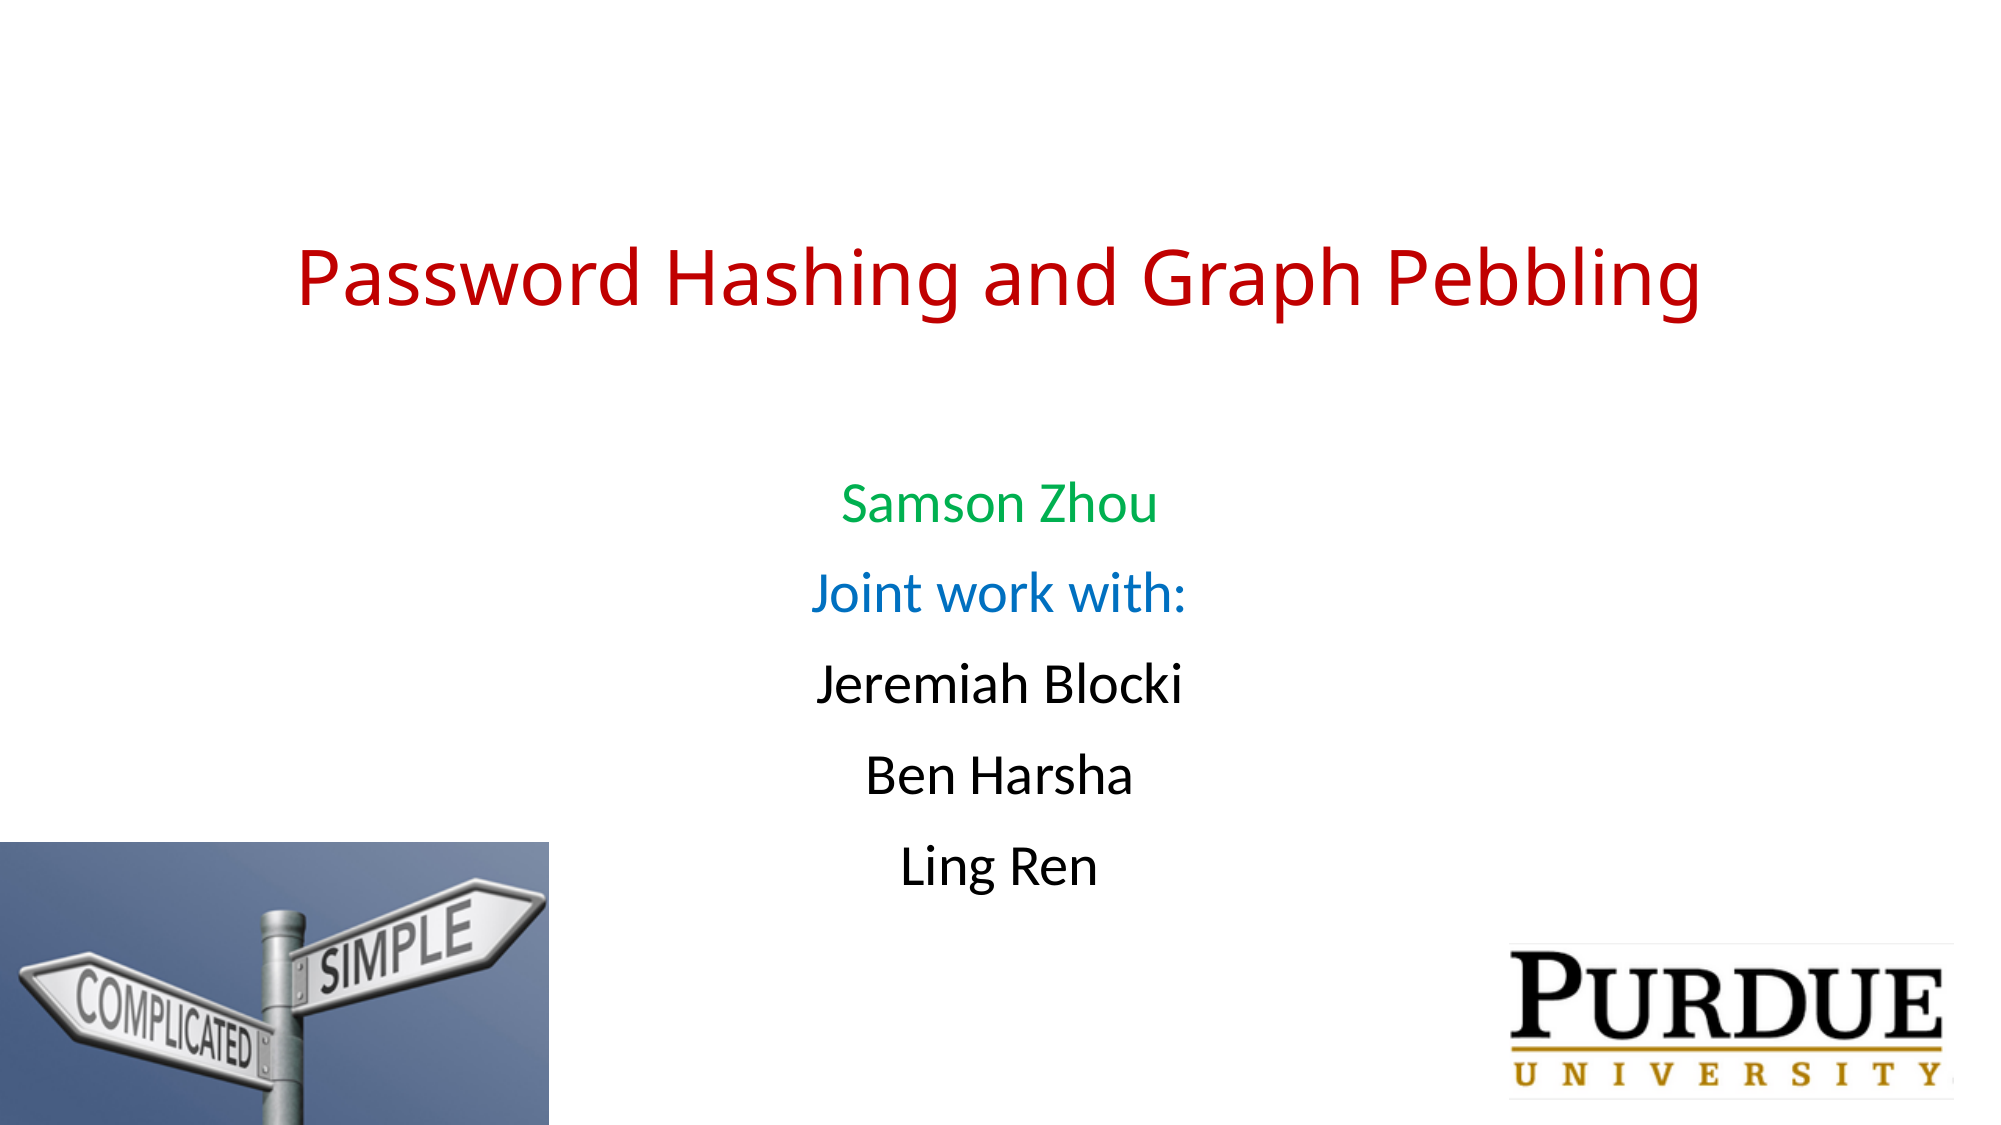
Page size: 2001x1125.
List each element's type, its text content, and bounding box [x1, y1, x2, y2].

picture [0, 842, 549, 1125]
title Password Hashing and Graph Pebbling [249, 174, 1750, 330]
subtitle Samson Zhou Joint work with: Jeremiah Blocki Ben Harsha Ling Ren [249, 456, 1750, 944]
picture [1509, 943, 1954, 1100]
